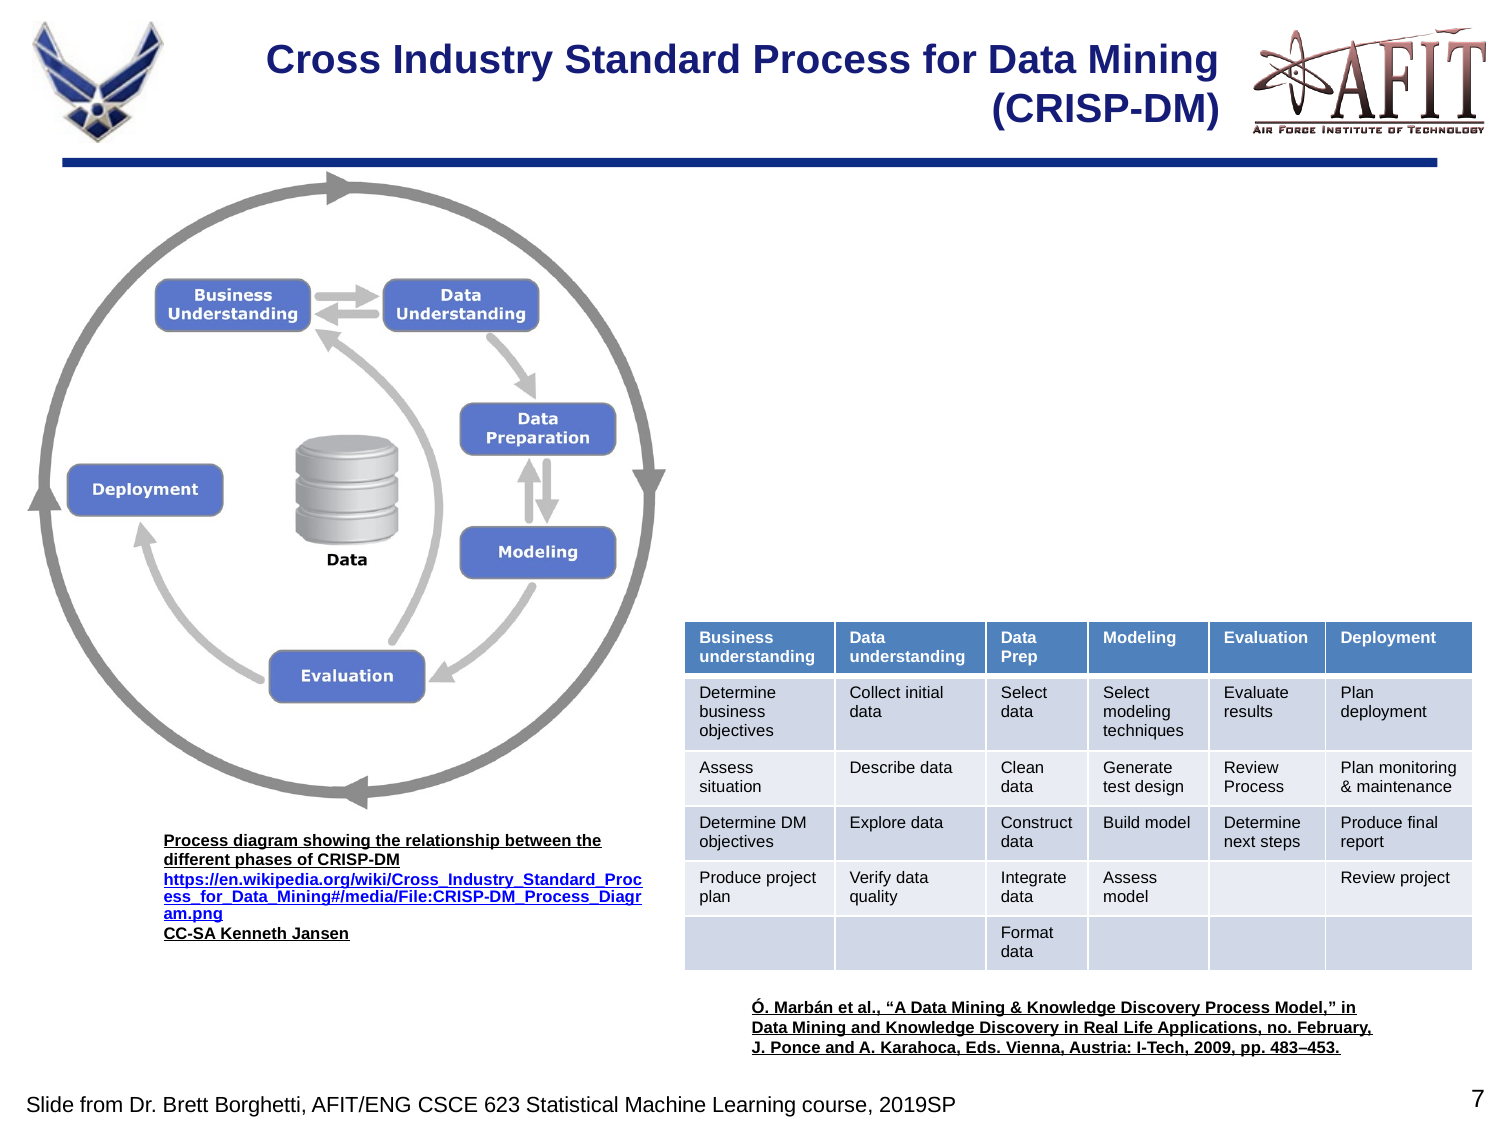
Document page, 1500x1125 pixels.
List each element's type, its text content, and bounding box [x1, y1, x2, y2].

table_cell Evaluate results [1210, 679, 1325, 750]
table_cell [836, 917, 985, 970]
picture [26, 170, 666, 810]
table_cell [1326, 917, 1472, 970]
table_cell [1089, 917, 1208, 970]
table_cell [1210, 917, 1325, 970]
text_box Process diagram showing the relationship between the different phases of CRISP-DM https://en.wikipedia.org/wiki/Cross_Industry_Standard_Process_for_Data_Mining#/media/File:CRISP-DM_Process_Diagram.png CC-SA Kenneth Jansen [148, 821, 663, 917]
table_header Data understanding [836, 622, 985, 673]
text_box Ó. Marbán et al., “A Data Mining & Knowledge Discovery Process Model,” in Data Mining and Knowledge Discovery in Real Life Applications, no. February, J. Ponce and A. Karahoca, Eds. Vienna, Austria: I-Tech, 2009, pp. 483–453. [736, 989, 1395, 1064]
table_cell Verify data quality [836, 862, 985, 915]
table_cell Build model [1089, 807, 1208, 860]
slide_number [1310, 1070, 1498, 1121]
table_cell Assess situation [685, 752, 834, 805]
table_cell Explore data [836, 807, 985, 860]
table_cell Construct data [987, 807, 1087, 860]
table_cell [1210, 862, 1325, 915]
text_box Slide from Dr. Brett Borghetti, AFIT/ENG CSCE 623 Statistical Machine Learning course, 2019SP [11, 1083, 973, 1125]
table_cell Integrate data [987, 862, 1087, 915]
table_cell Determine next steps [1210, 807, 1325, 860]
table_header Data Prep [987, 622, 1087, 673]
picture [32, 21, 164, 143]
table_cell Assess model [1089, 862, 1208, 915]
table_cell Format data [987, 917, 1087, 970]
table_cell Review project [1326, 862, 1472, 915]
table_cell Select data [987, 679, 1087, 750]
table_cell Determine DM objectives [685, 807, 834, 860]
table_cell Clean data [987, 752, 1087, 805]
table_cell Produce final report [1326, 807, 1472, 860]
table_header Modeling [1089, 622, 1208, 673]
table_cell Generate test design [1089, 752, 1208, 805]
table_cell Review Process [1210, 752, 1325, 805]
table_cell Describe data [836, 752, 985, 805]
table_cell Collect initial data [836, 679, 985, 750]
table_cell Plan monitoring & maintenance [1326, 752, 1472, 805]
table_header Deployment [1326, 622, 1472, 673]
table_header Evaluation [1210, 622, 1325, 673]
table_cell Determine business objectives [685, 679, 834, 750]
table_cell Plan deployment [1326, 679, 1472, 750]
table_cell Select modeling techniques [1089, 679, 1208, 750]
table_header Business understanding [685, 622, 834, 673]
title Cross Industry Standard Process for Data Mining (CRISP-DM) [179, 24, 1236, 139]
table_cell Produce project plan [685, 862, 834, 915]
table_cell [685, 917, 834, 970]
